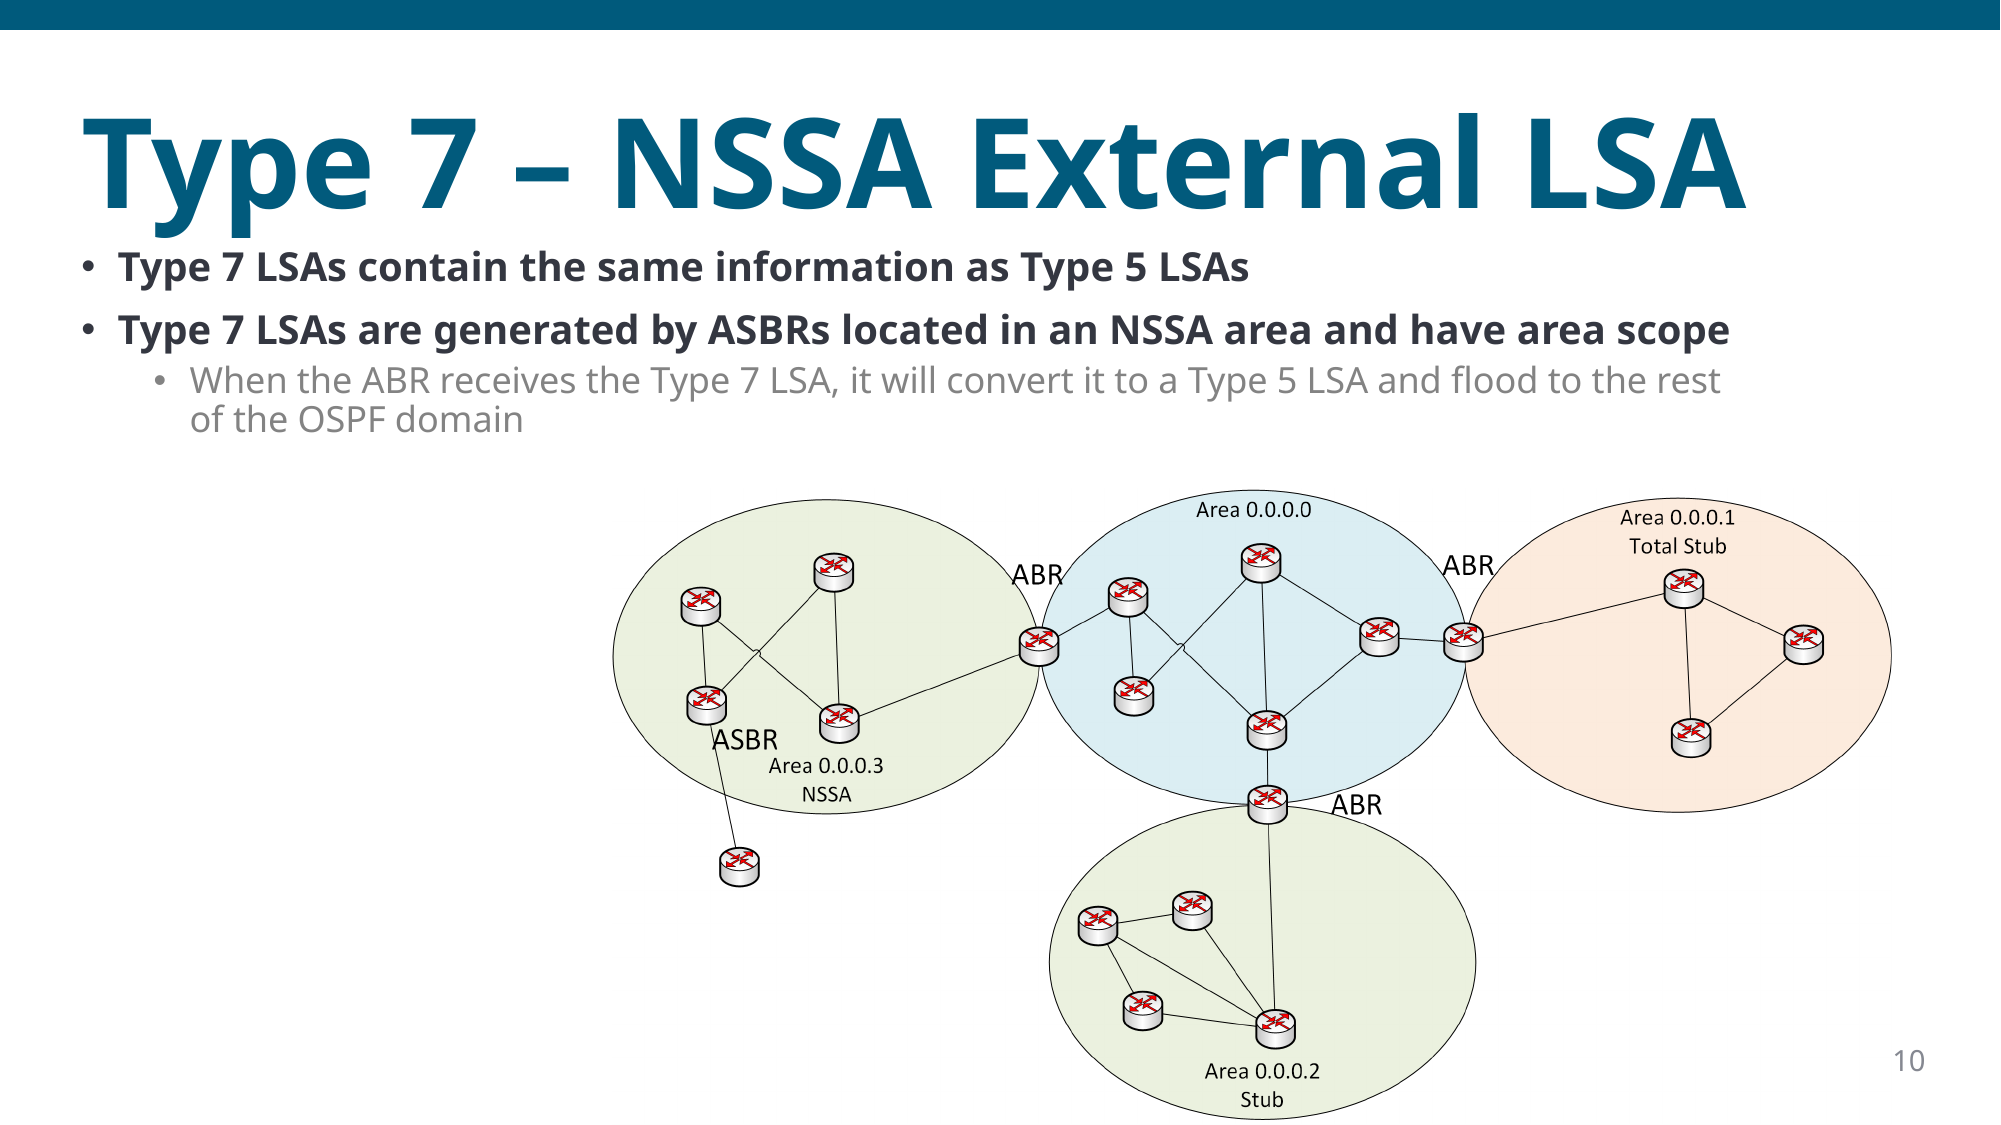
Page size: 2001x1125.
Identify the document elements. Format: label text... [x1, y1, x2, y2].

list Type 7 LSAs contain the same information as Type 5 LSAs Type 7 LSAs are generated by ASBRs located in an NSSA area and have area scope When the ABR receives the Type 7 LSA, it will convert it to a Type 5 LSA and flood to the rest of the OSPF domain [66, 239, 1773, 483]
picture [612, 488, 1892, 1125]
title Type 7 – NSSA External LSA [66, 59, 1977, 278]
